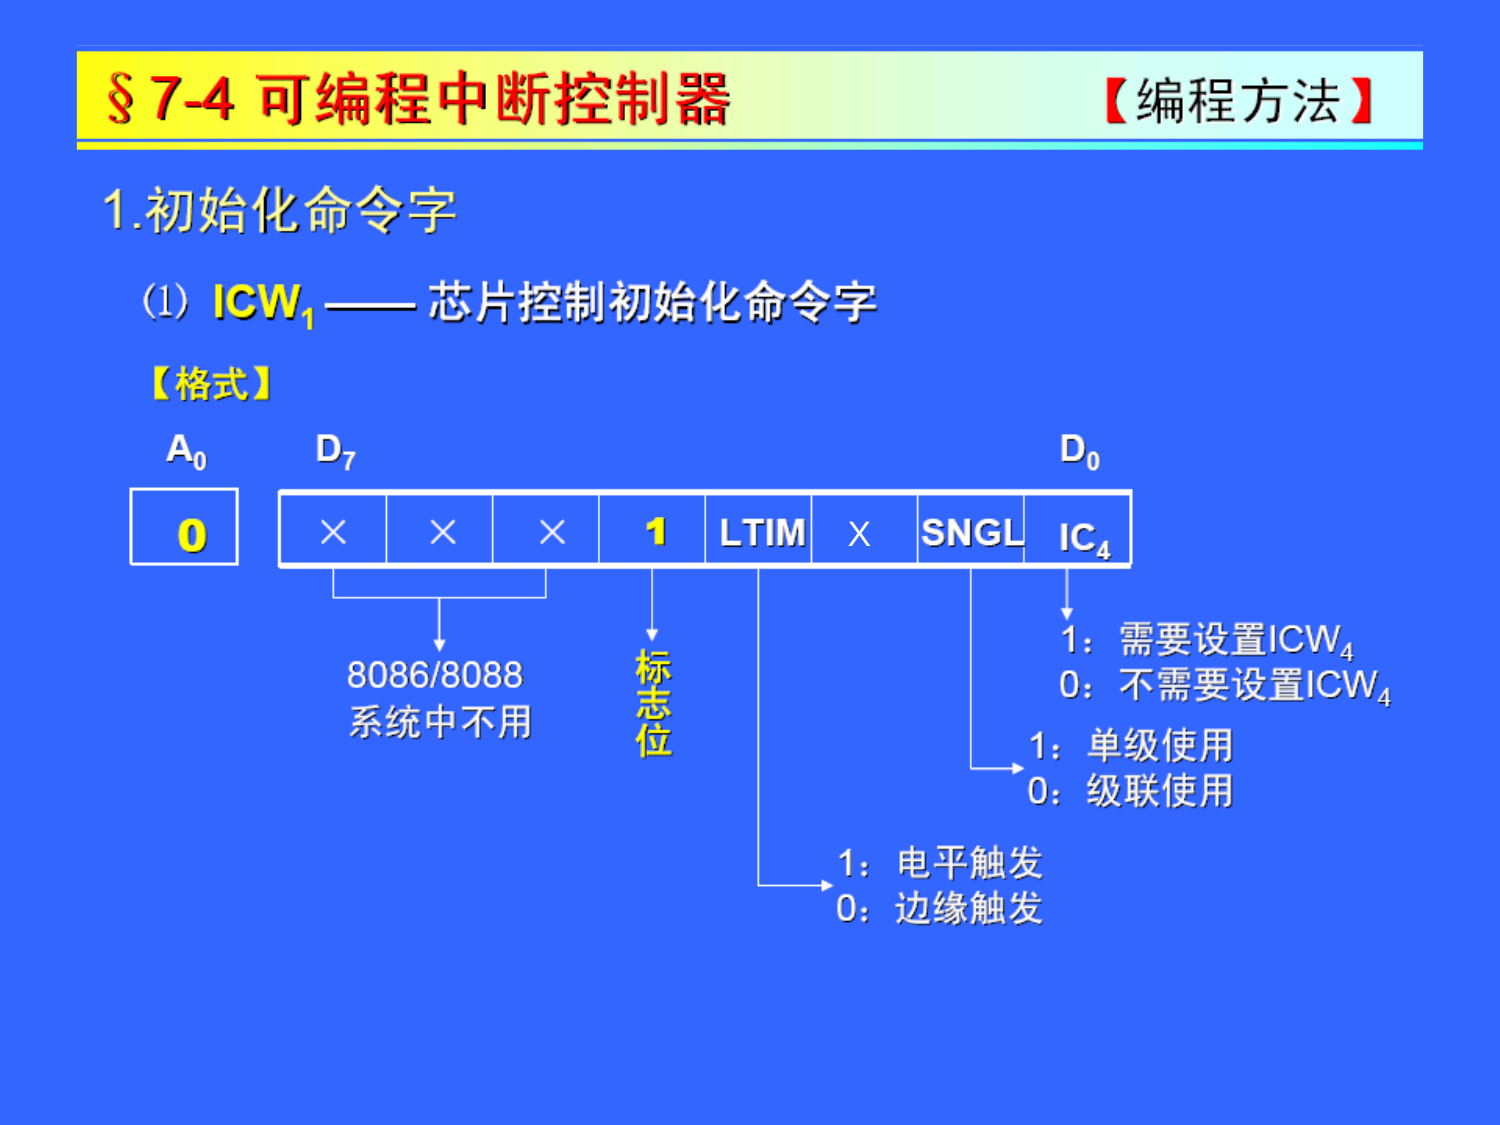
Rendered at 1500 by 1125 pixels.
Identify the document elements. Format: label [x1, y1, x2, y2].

picture [76, 45, 1424, 991]
